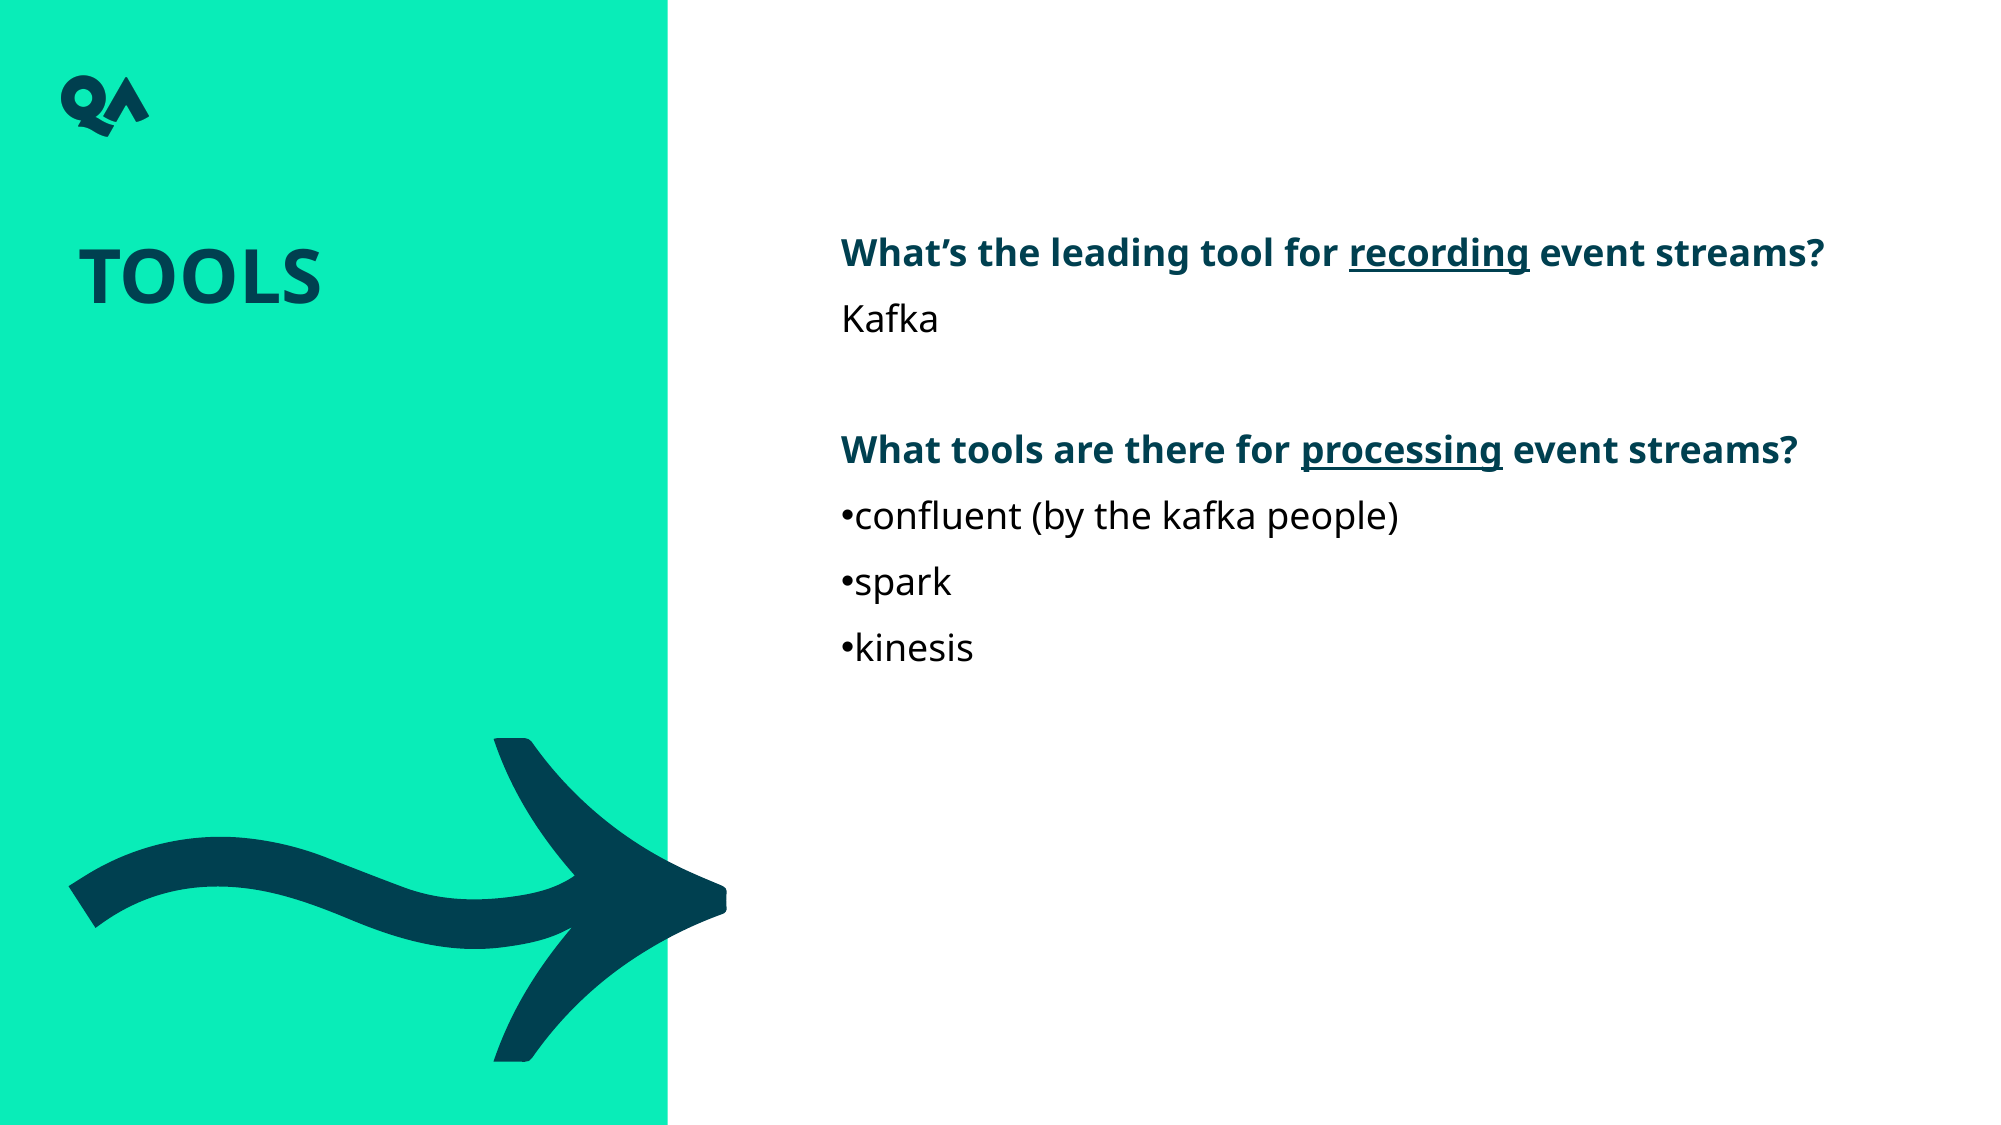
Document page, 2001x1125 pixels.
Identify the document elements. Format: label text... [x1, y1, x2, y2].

list tools [63, 221, 628, 673]
picture [44, 61, 166, 148]
list What’s the leading tool for recording event streams? Kafka What tools are there for processing event streams? confluent (by the kafka people) spark kinesis [826, 221, 1937, 1061]
